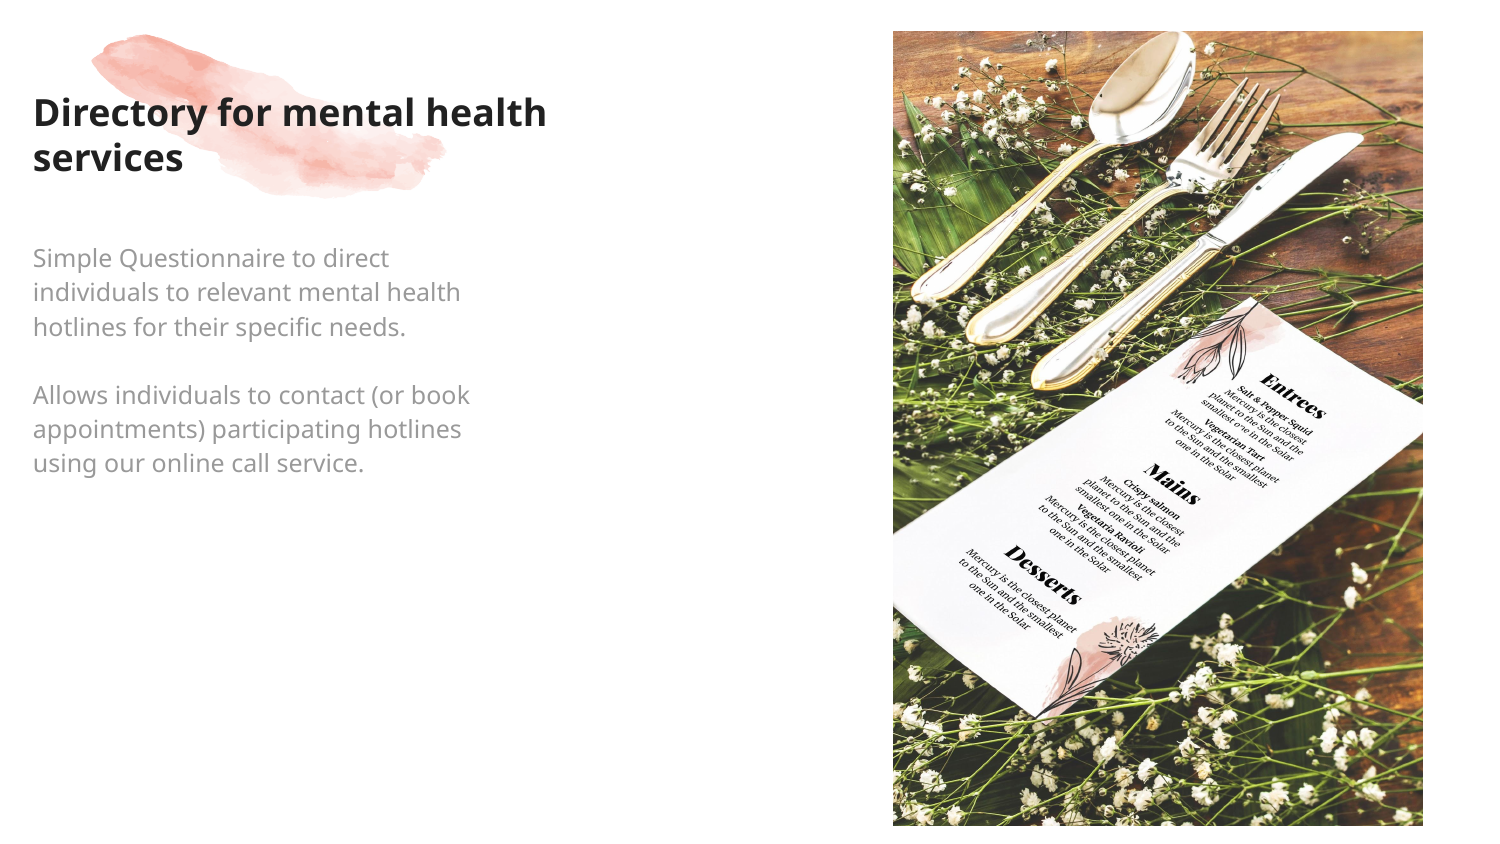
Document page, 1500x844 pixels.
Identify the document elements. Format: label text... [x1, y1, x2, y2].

picture [68, 0, 452, 215]
title Directory for mental health services [17, 45, 69, 223]
title Directory for mental health services [451, 45, 603, 223]
subtitle Simple Questionnaire to direct individuals to relevant mental health hotlines for their specific needs. Allows individuals to contact (or book appointments) participating hotlines using our online call service. [17, 223, 515, 534]
picture [892, 31, 1423, 826]
